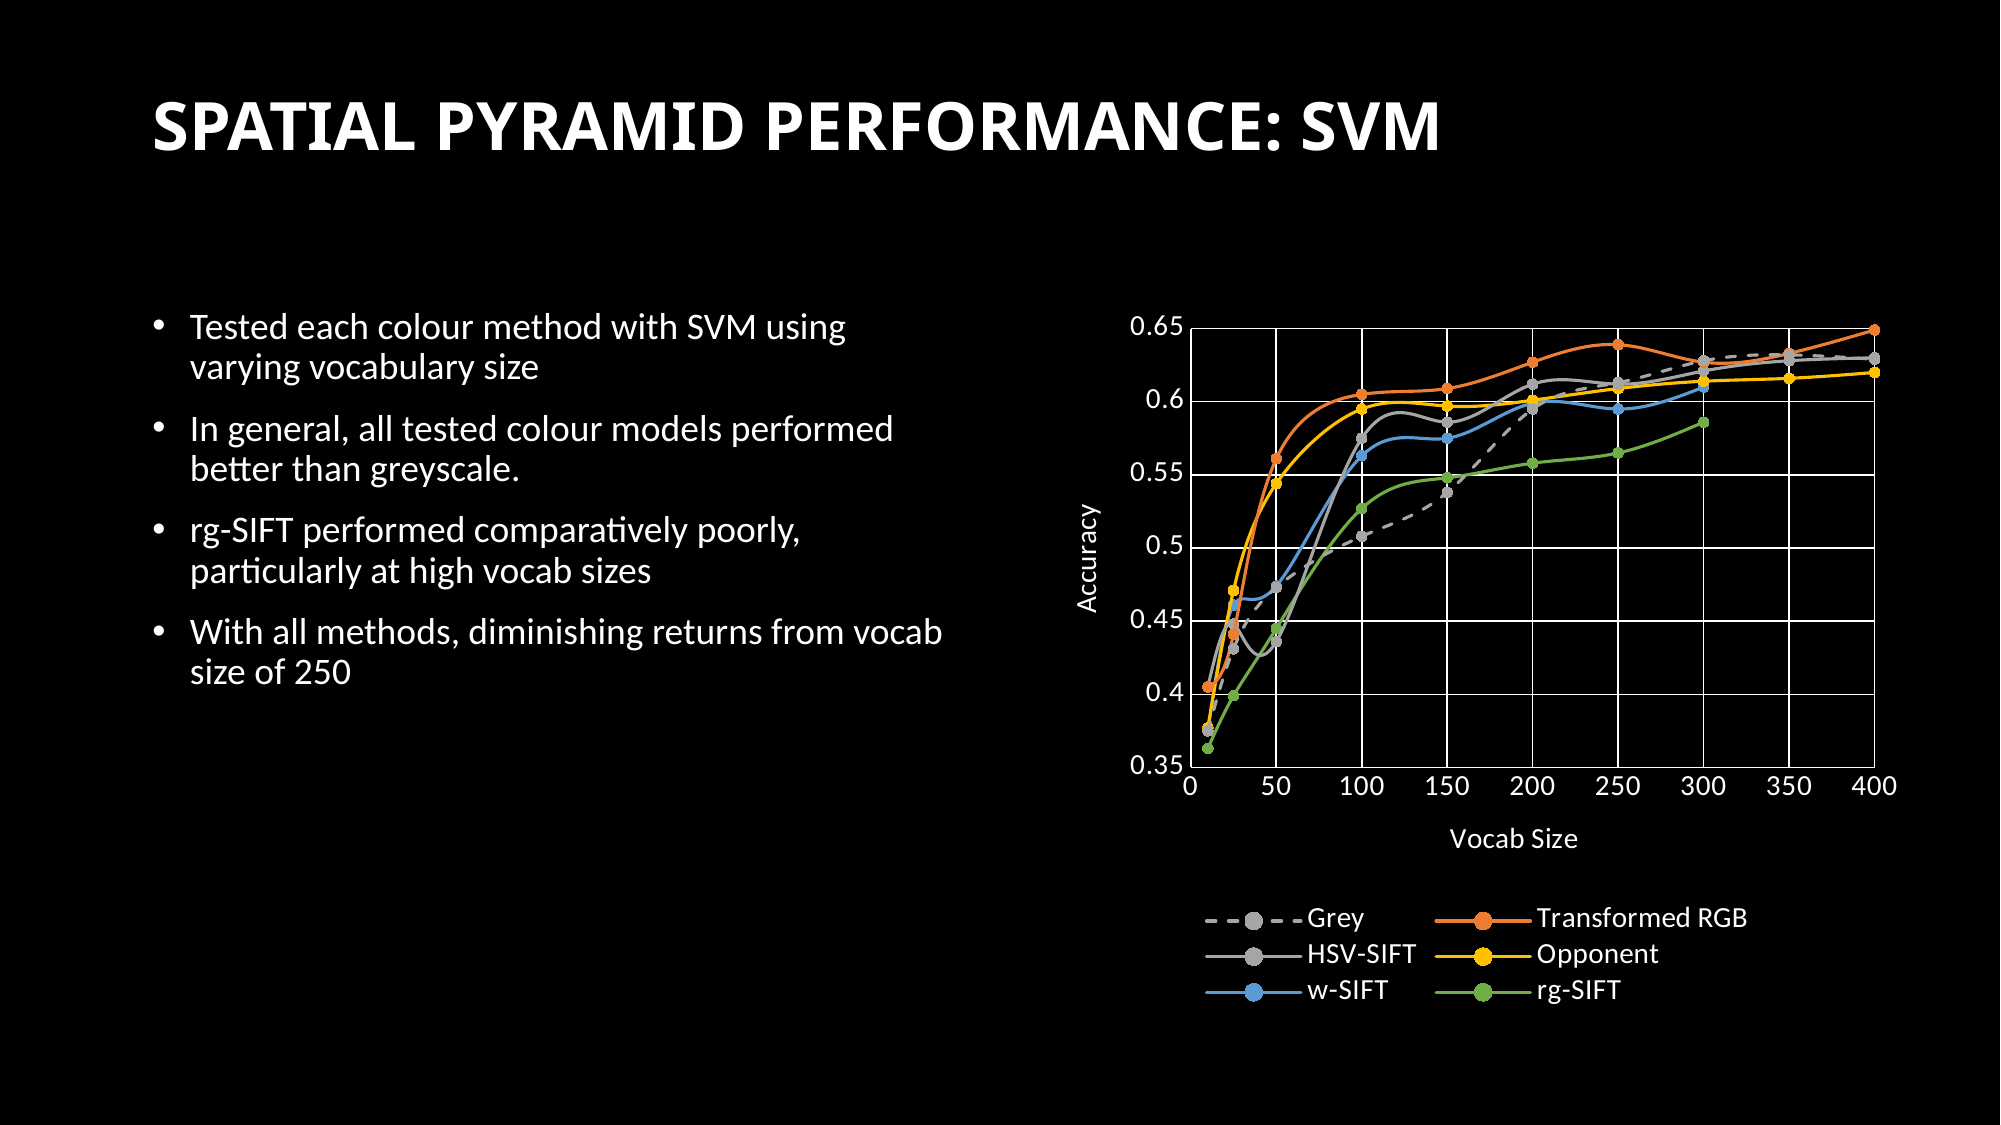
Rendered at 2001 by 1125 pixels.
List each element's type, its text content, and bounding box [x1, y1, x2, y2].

title SPATIAL PYRAMID PERFORMANCE: SVM [137, 78, 1863, 180]
list Tested each colour method with SVM using varying vocabulary size In general, all tested colour models performed better than greyscale. rg-SIFT performed comparatively poorly, particularly at high vocab sizes With all methods, diminishing returns from vocab size of 250 [137, 299, 976, 1014]
chart [1038, 299, 1916, 1014]
